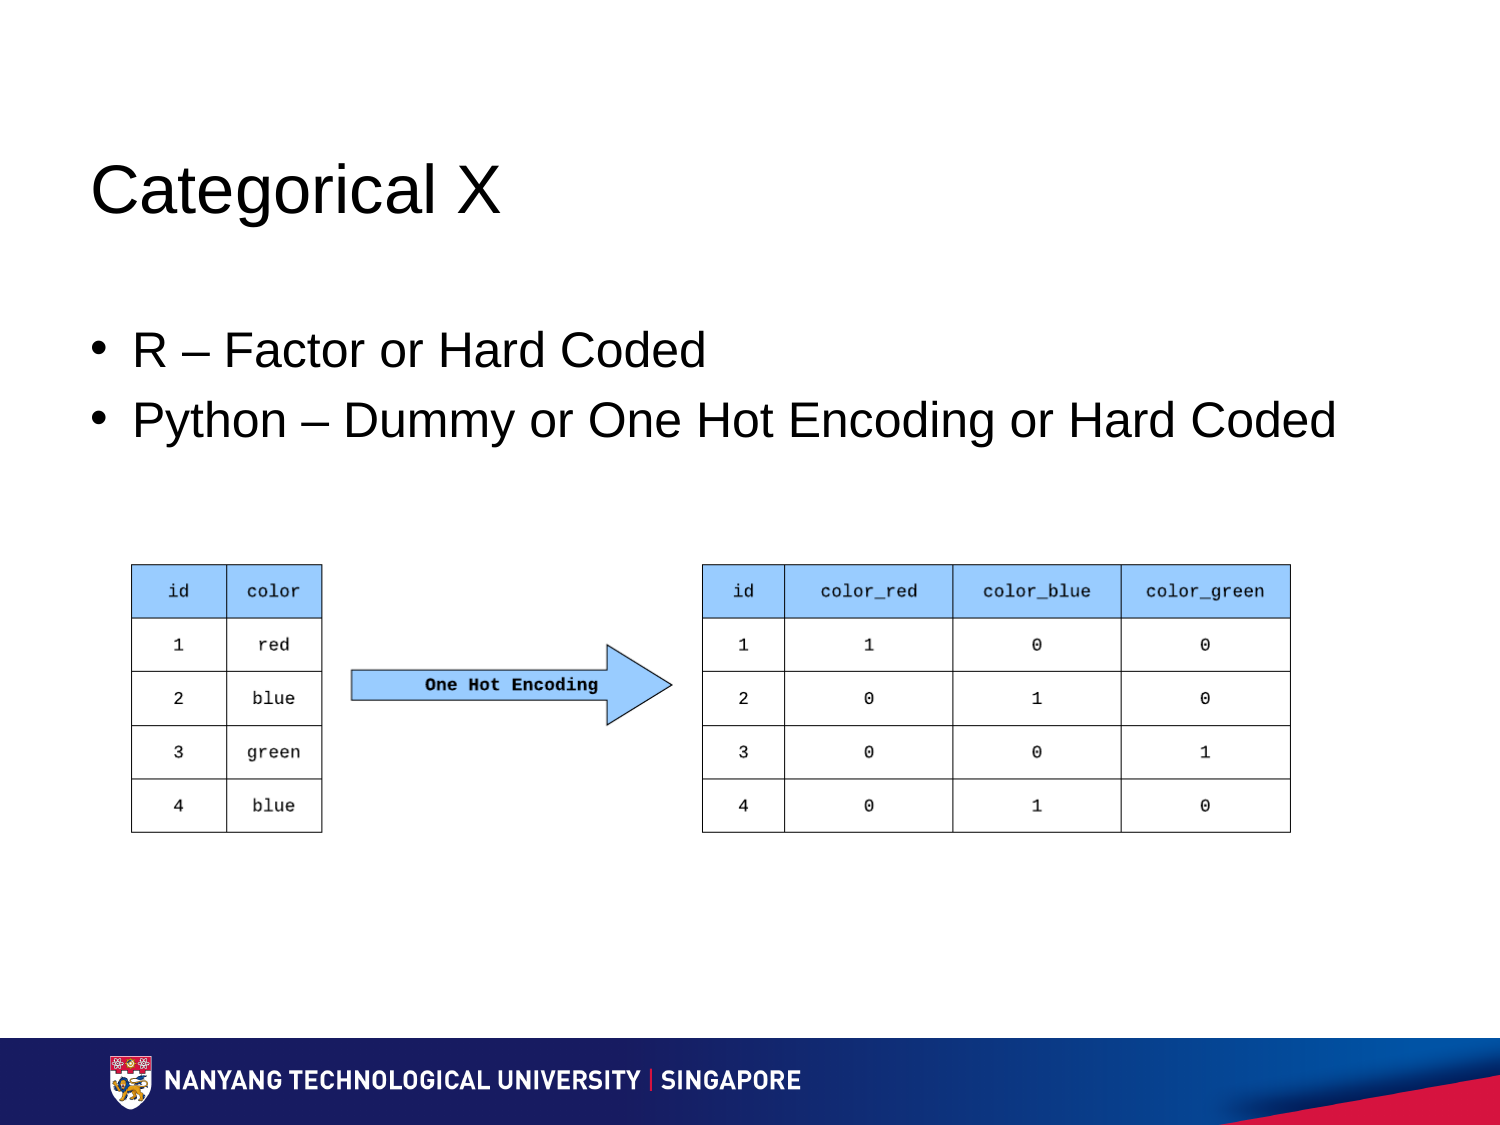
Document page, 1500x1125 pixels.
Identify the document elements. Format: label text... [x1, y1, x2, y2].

title Categorical X [75, 92, 1425, 280]
picture [0, 1038, 1500, 1125]
list R – Factor or Hard Coded Python – Dummy or One Hot Encoding or Hard Coded [75, 309, 1425, 946]
picture [90, 524, 1330, 873]
